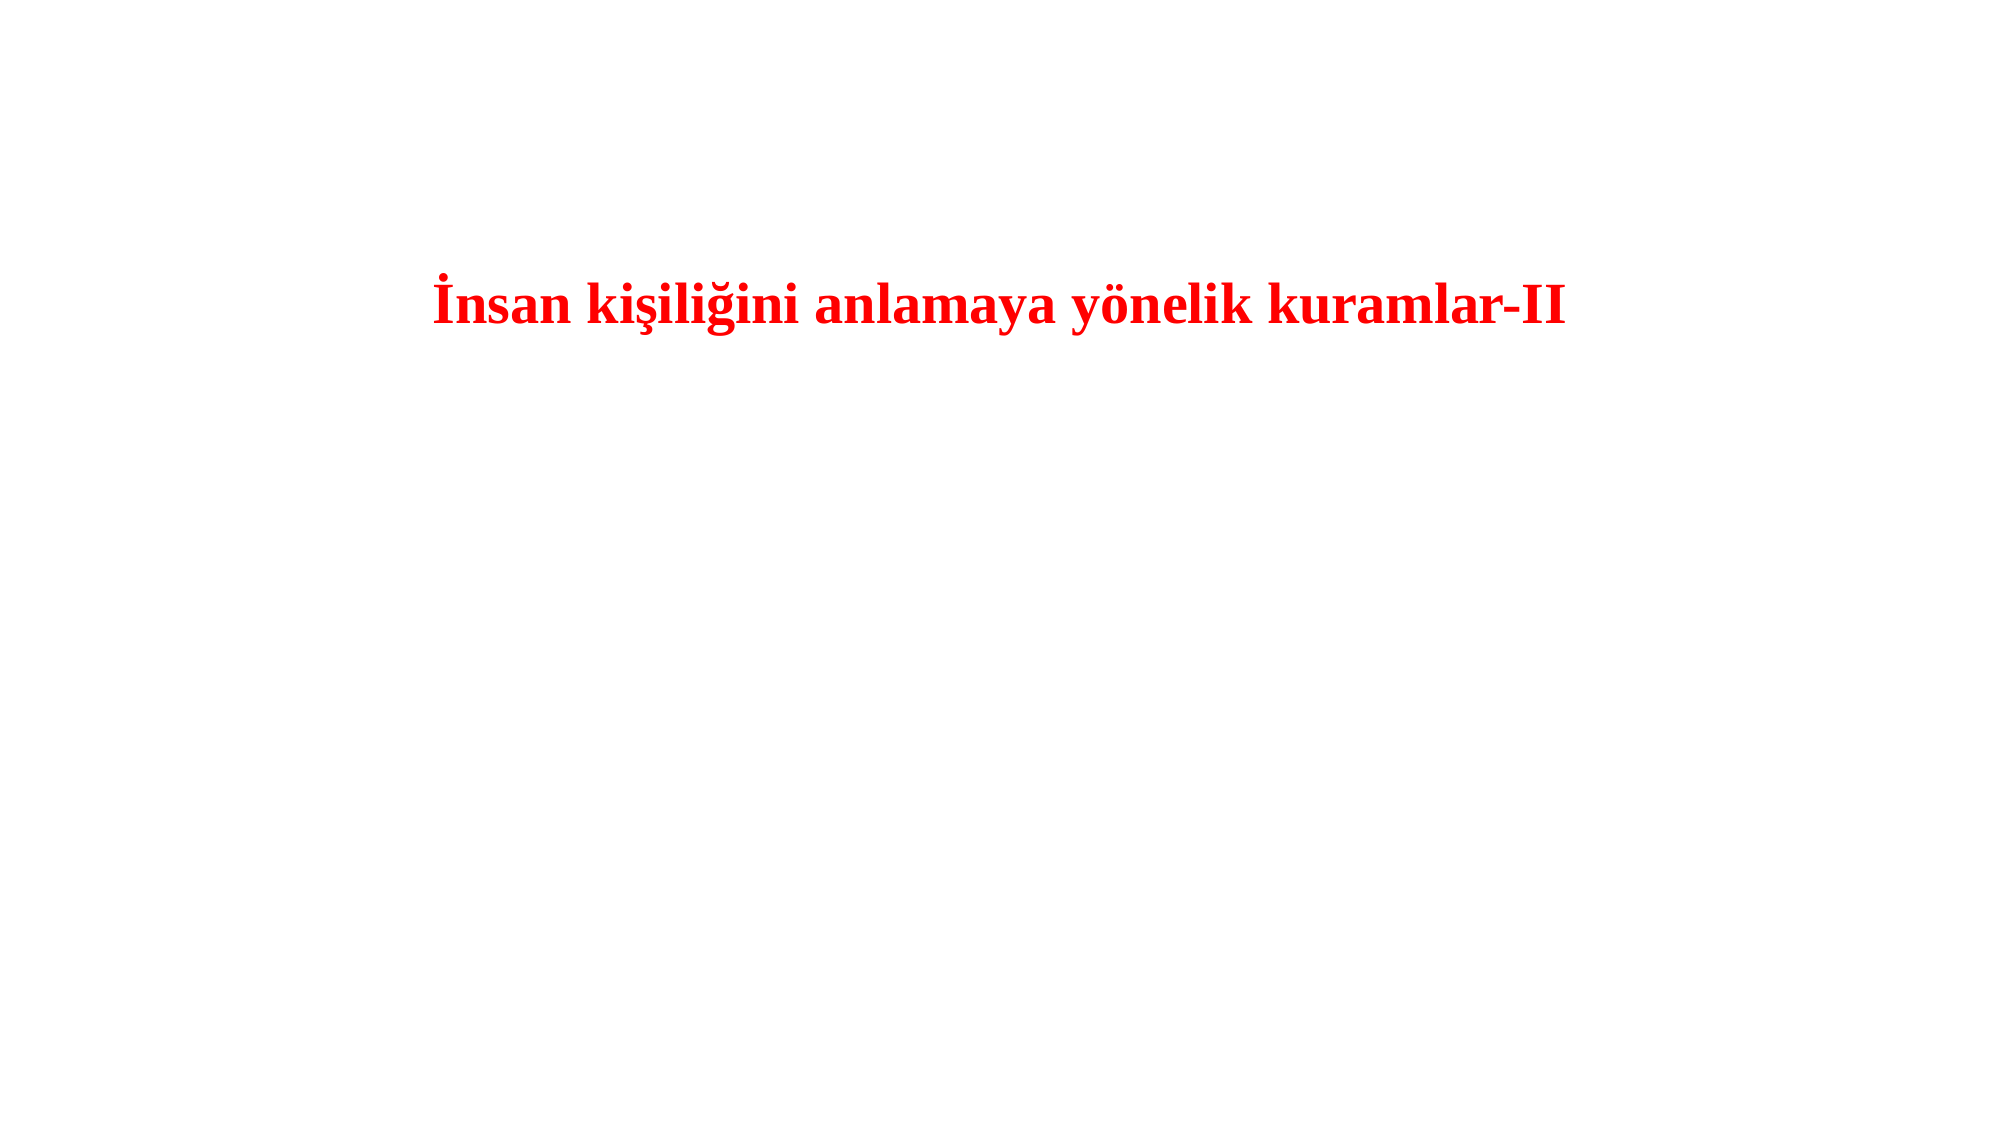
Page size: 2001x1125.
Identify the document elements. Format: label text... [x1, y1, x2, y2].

title İnsan kişiliğini anlamaya yönelik kuramlar-II [428, 262, 1572, 456]
